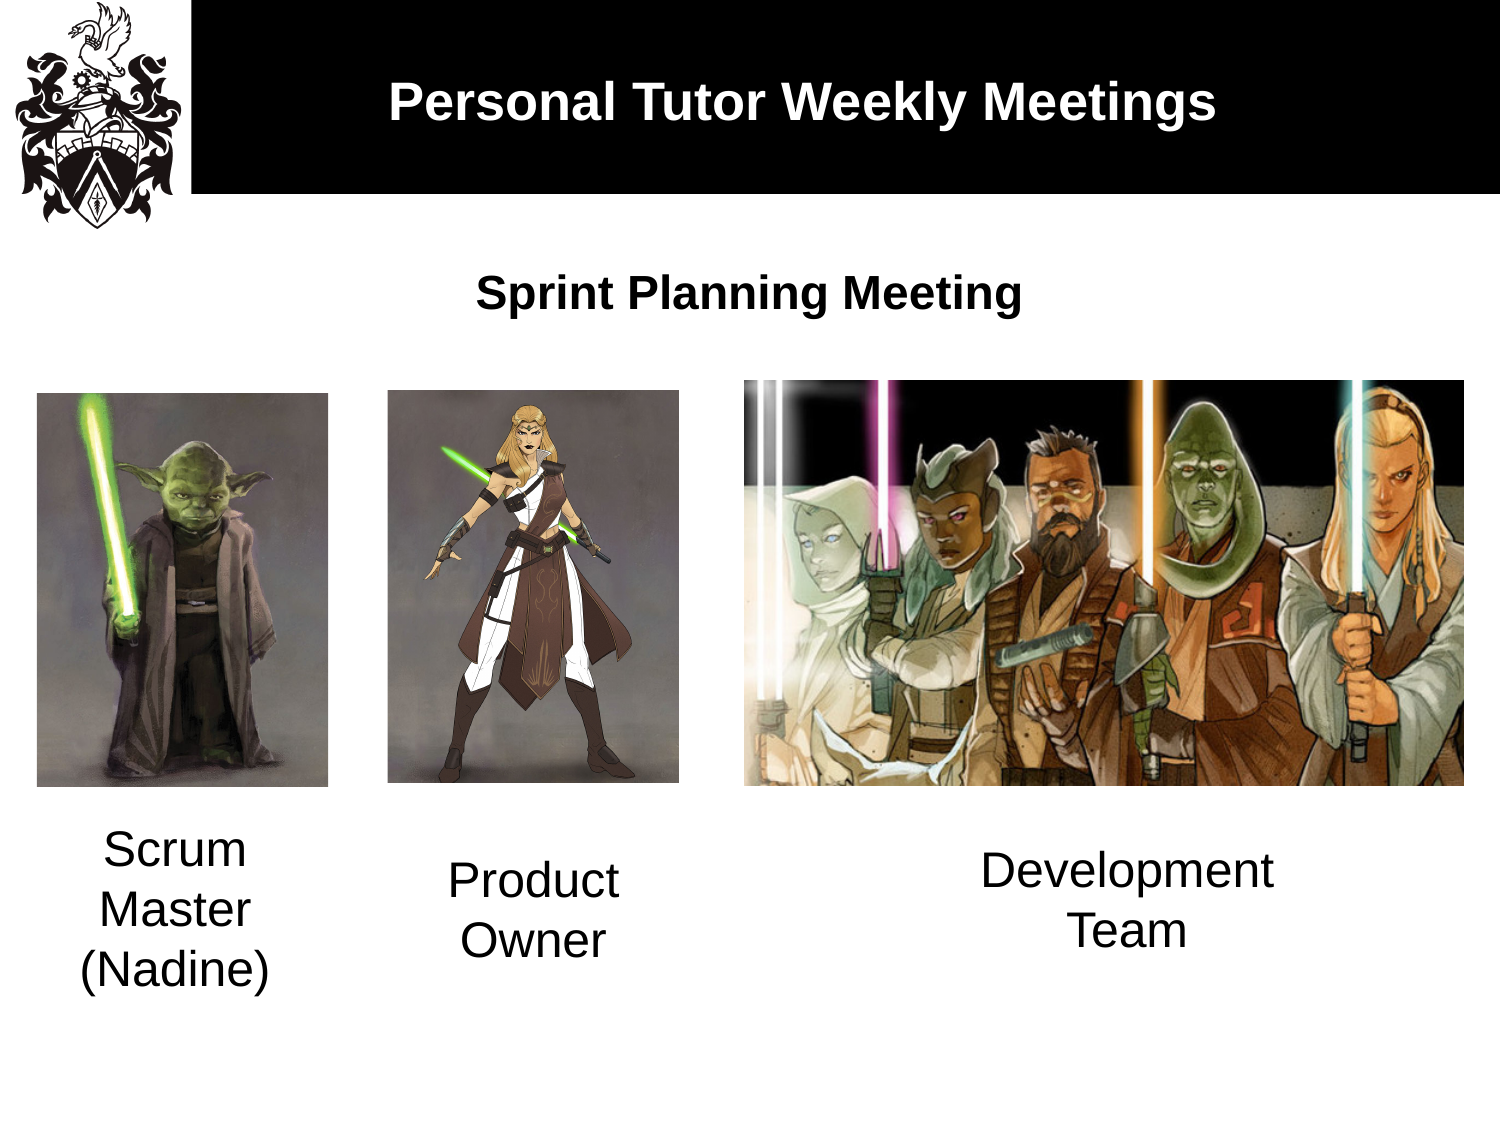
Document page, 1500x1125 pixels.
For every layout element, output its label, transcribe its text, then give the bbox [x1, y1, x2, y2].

text_box Product Owner [369, 839, 697, 975]
picture [743, 380, 1464, 787]
picture [36, 392, 329, 787]
text_box Personal Tutor Weekly Meetings [191, 0, 1500, 194]
picture [0, 1, 192, 229]
title Sprint Planning Meeting [36, 196, 1464, 327]
text_box Development Team [963, 829, 1291, 965]
picture [387, 389, 680, 784]
text_box Scrum Master (Nadine) [11, 809, 339, 1004]
